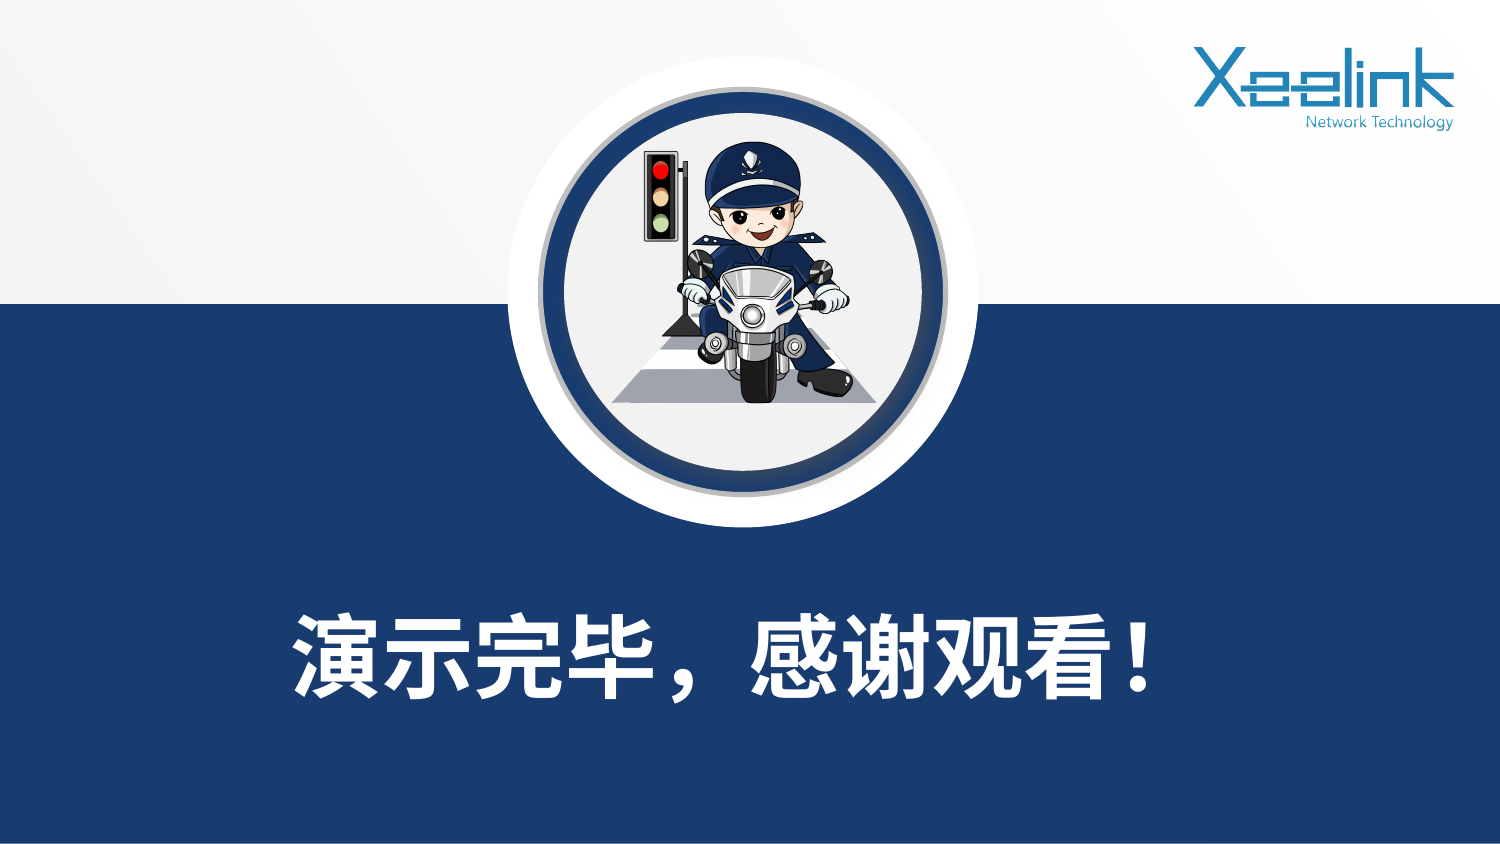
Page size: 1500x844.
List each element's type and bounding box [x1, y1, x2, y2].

text_box [540, 89, 946, 495]
picture [590, 113, 910, 433]
picture [1190, 0, 1461, 225]
text_box [0, 56, 1500, 844]
